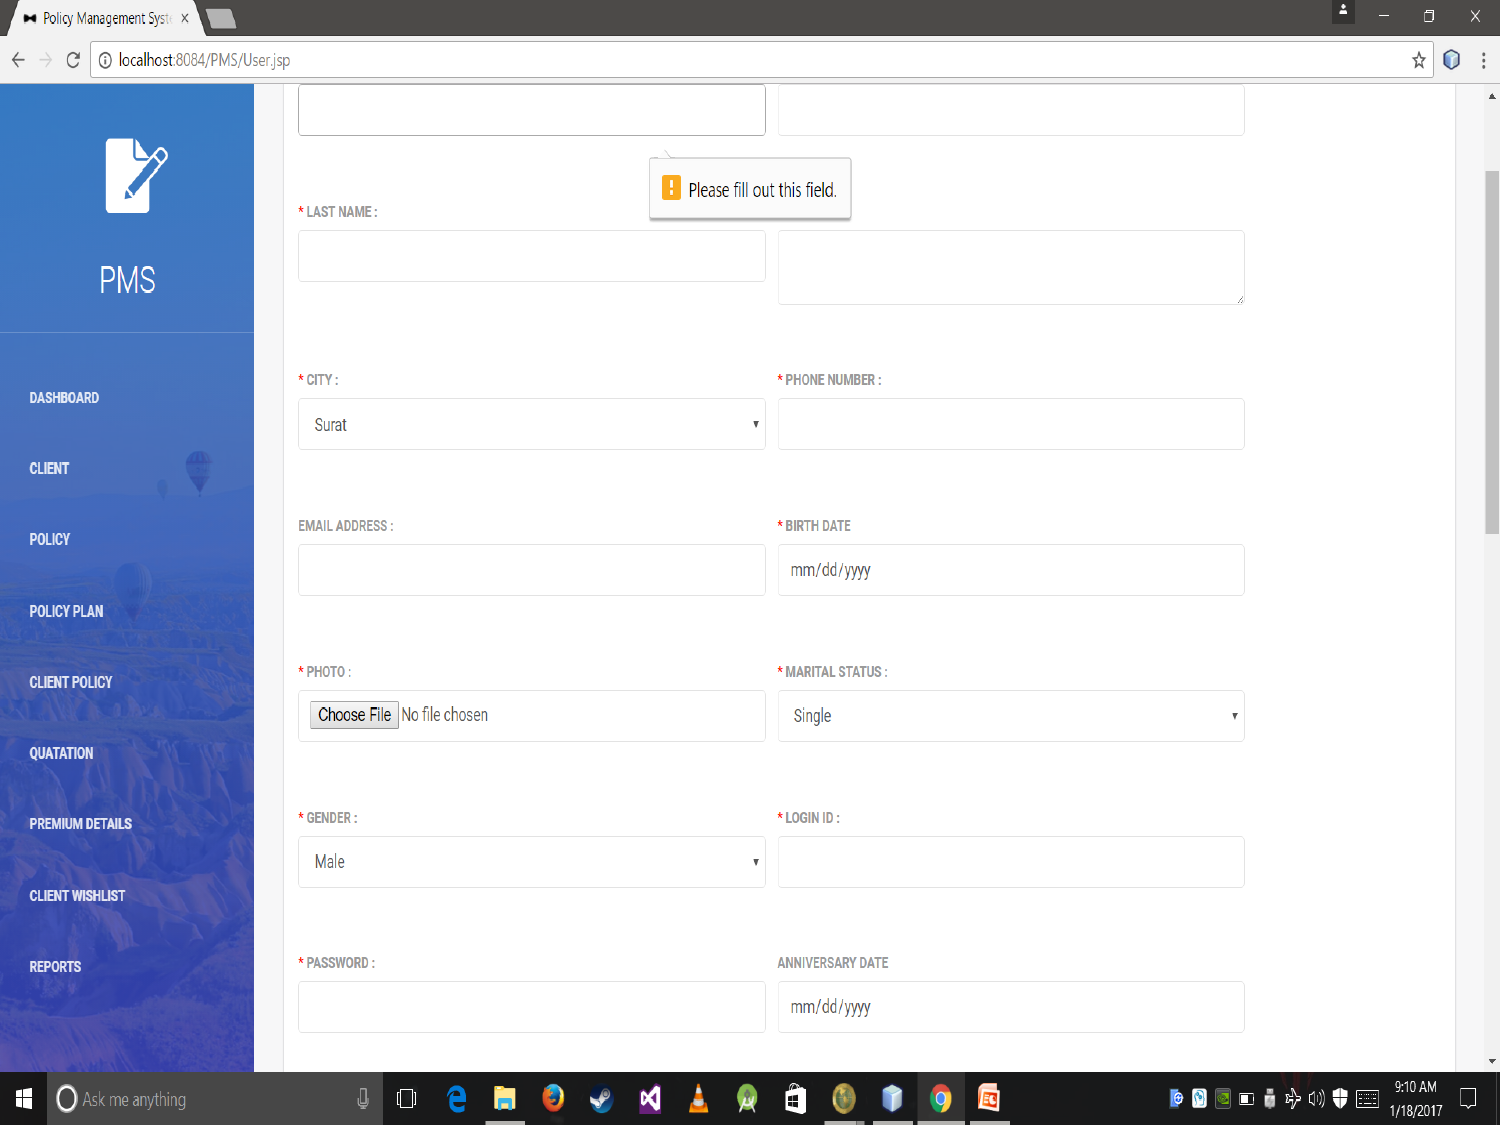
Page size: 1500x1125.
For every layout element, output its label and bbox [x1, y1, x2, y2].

list [0, 0, 1500, 1125]
